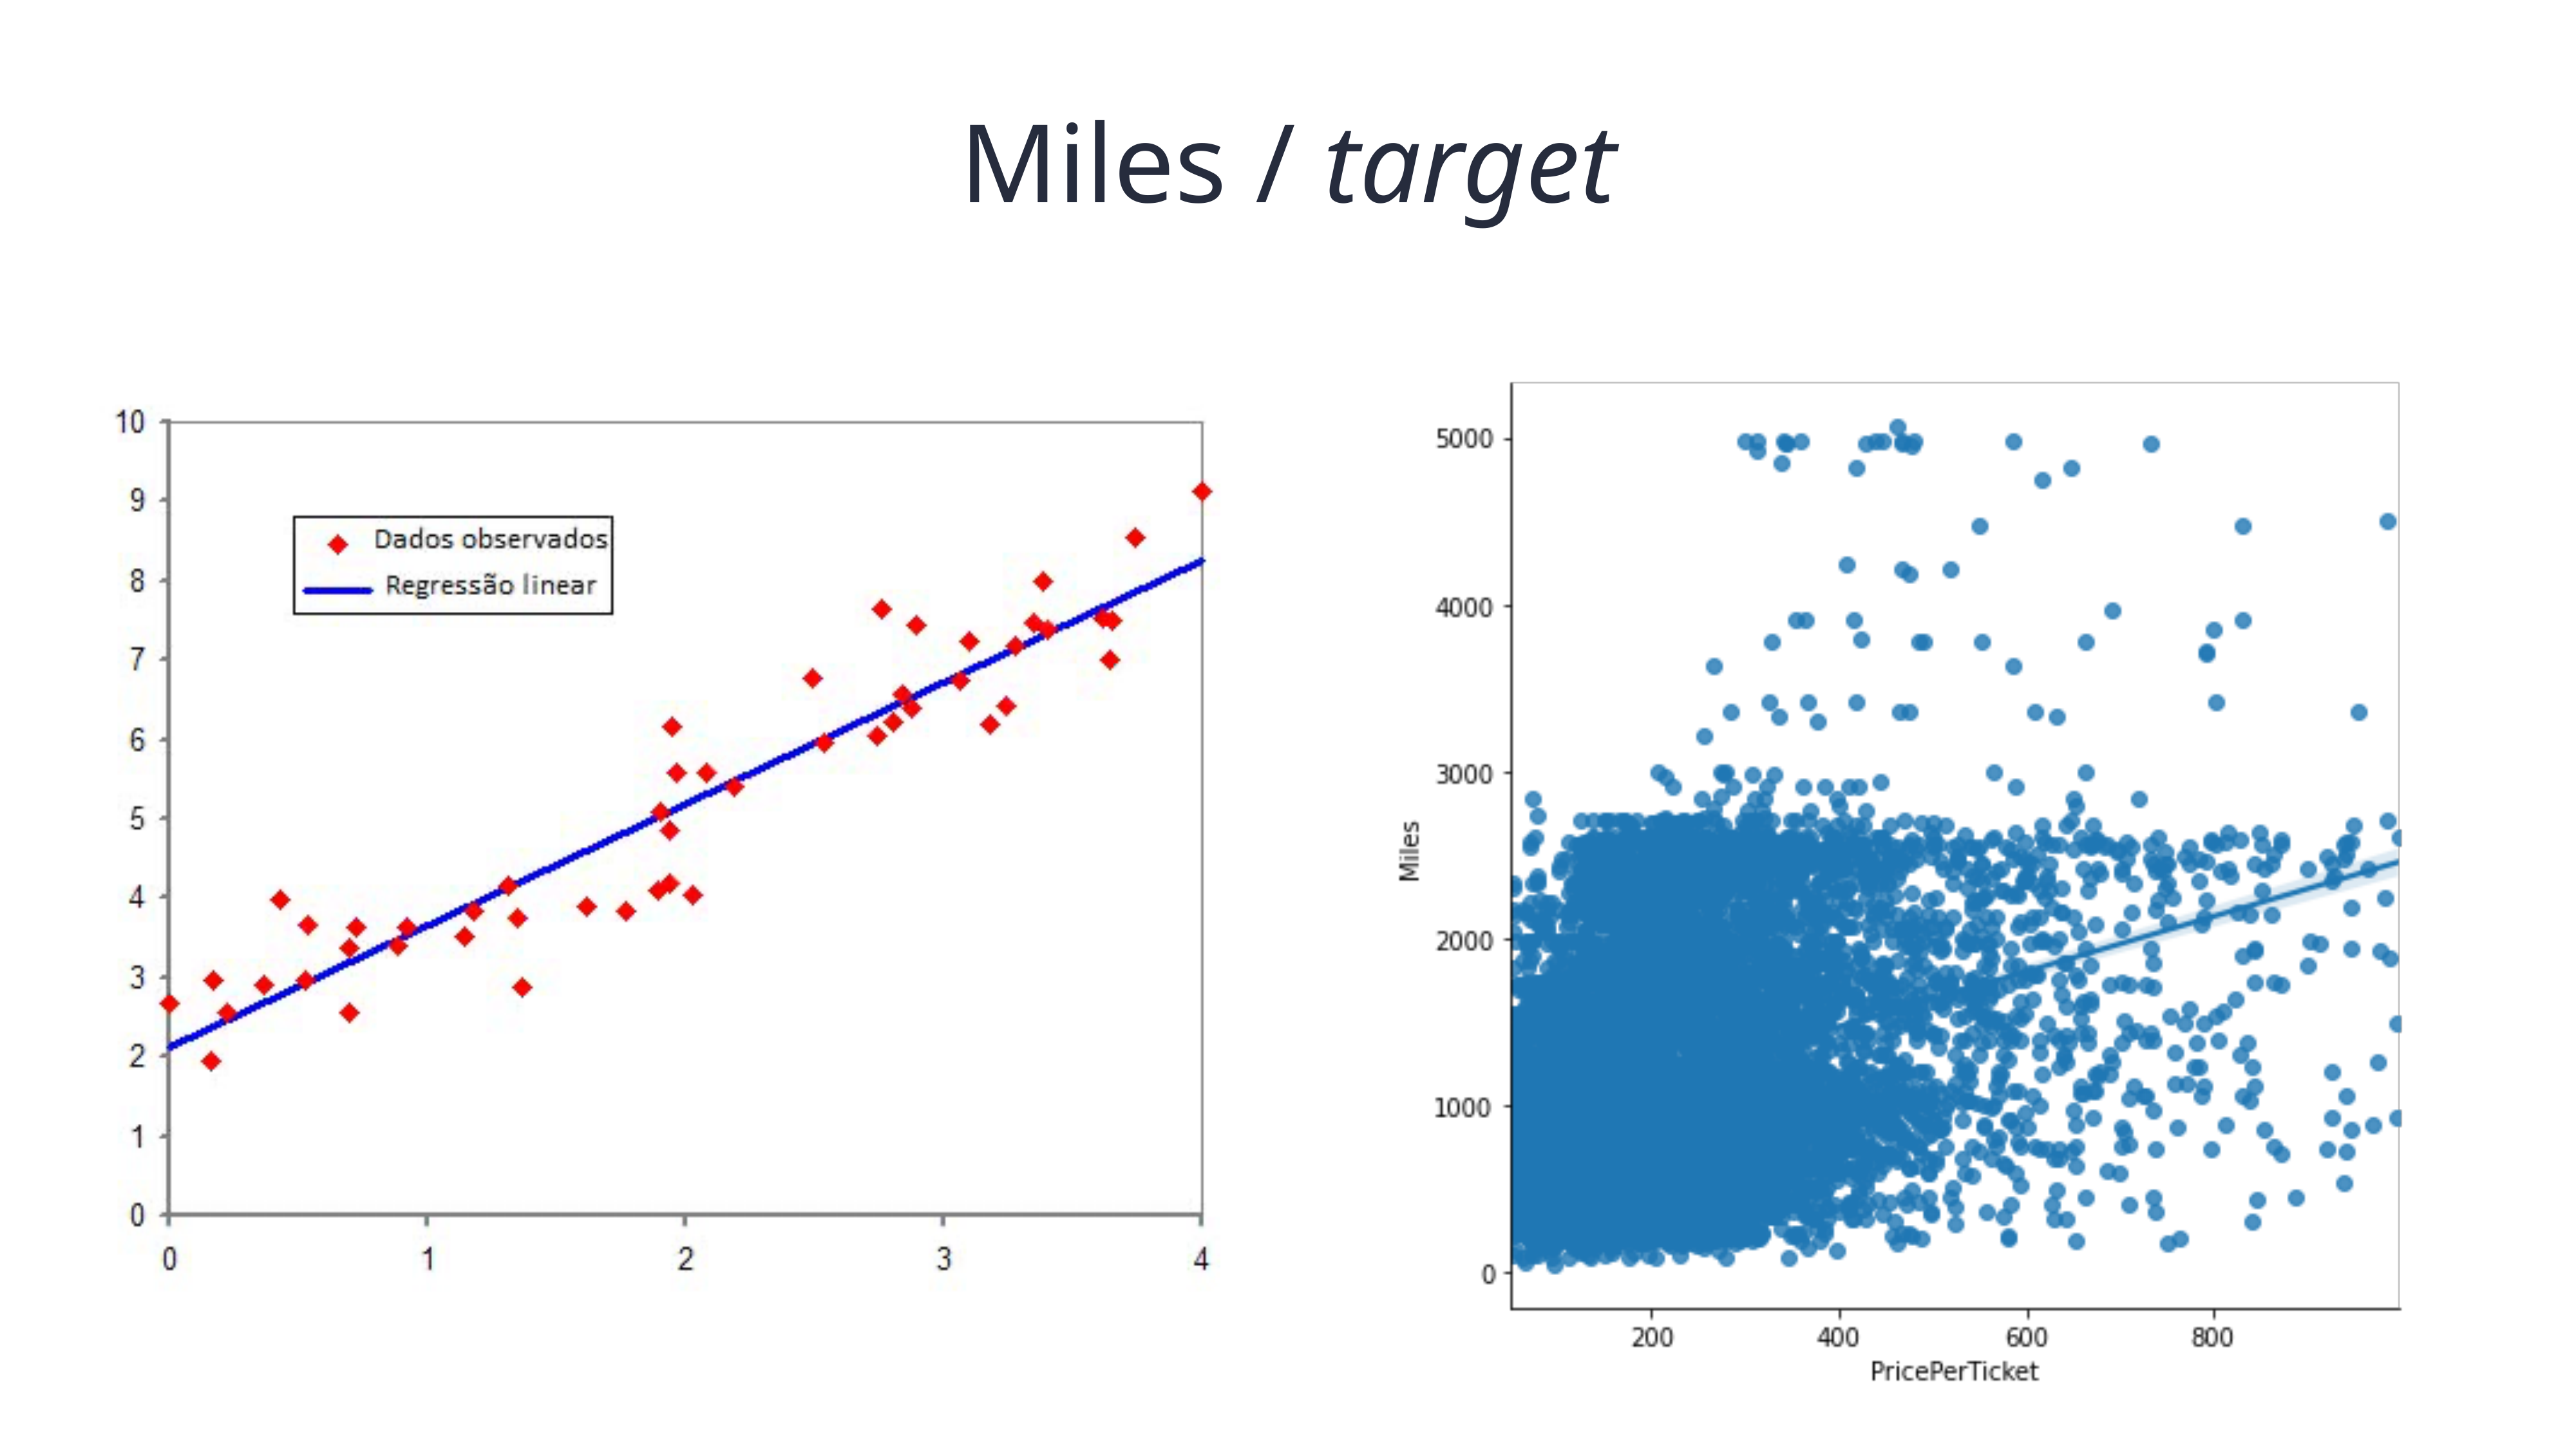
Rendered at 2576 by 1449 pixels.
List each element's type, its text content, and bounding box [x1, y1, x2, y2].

picture [81, 369, 1221, 1306]
text_box Miles / target [701, 113, 1875, 265]
picture [1383, 369, 2414, 1401]
